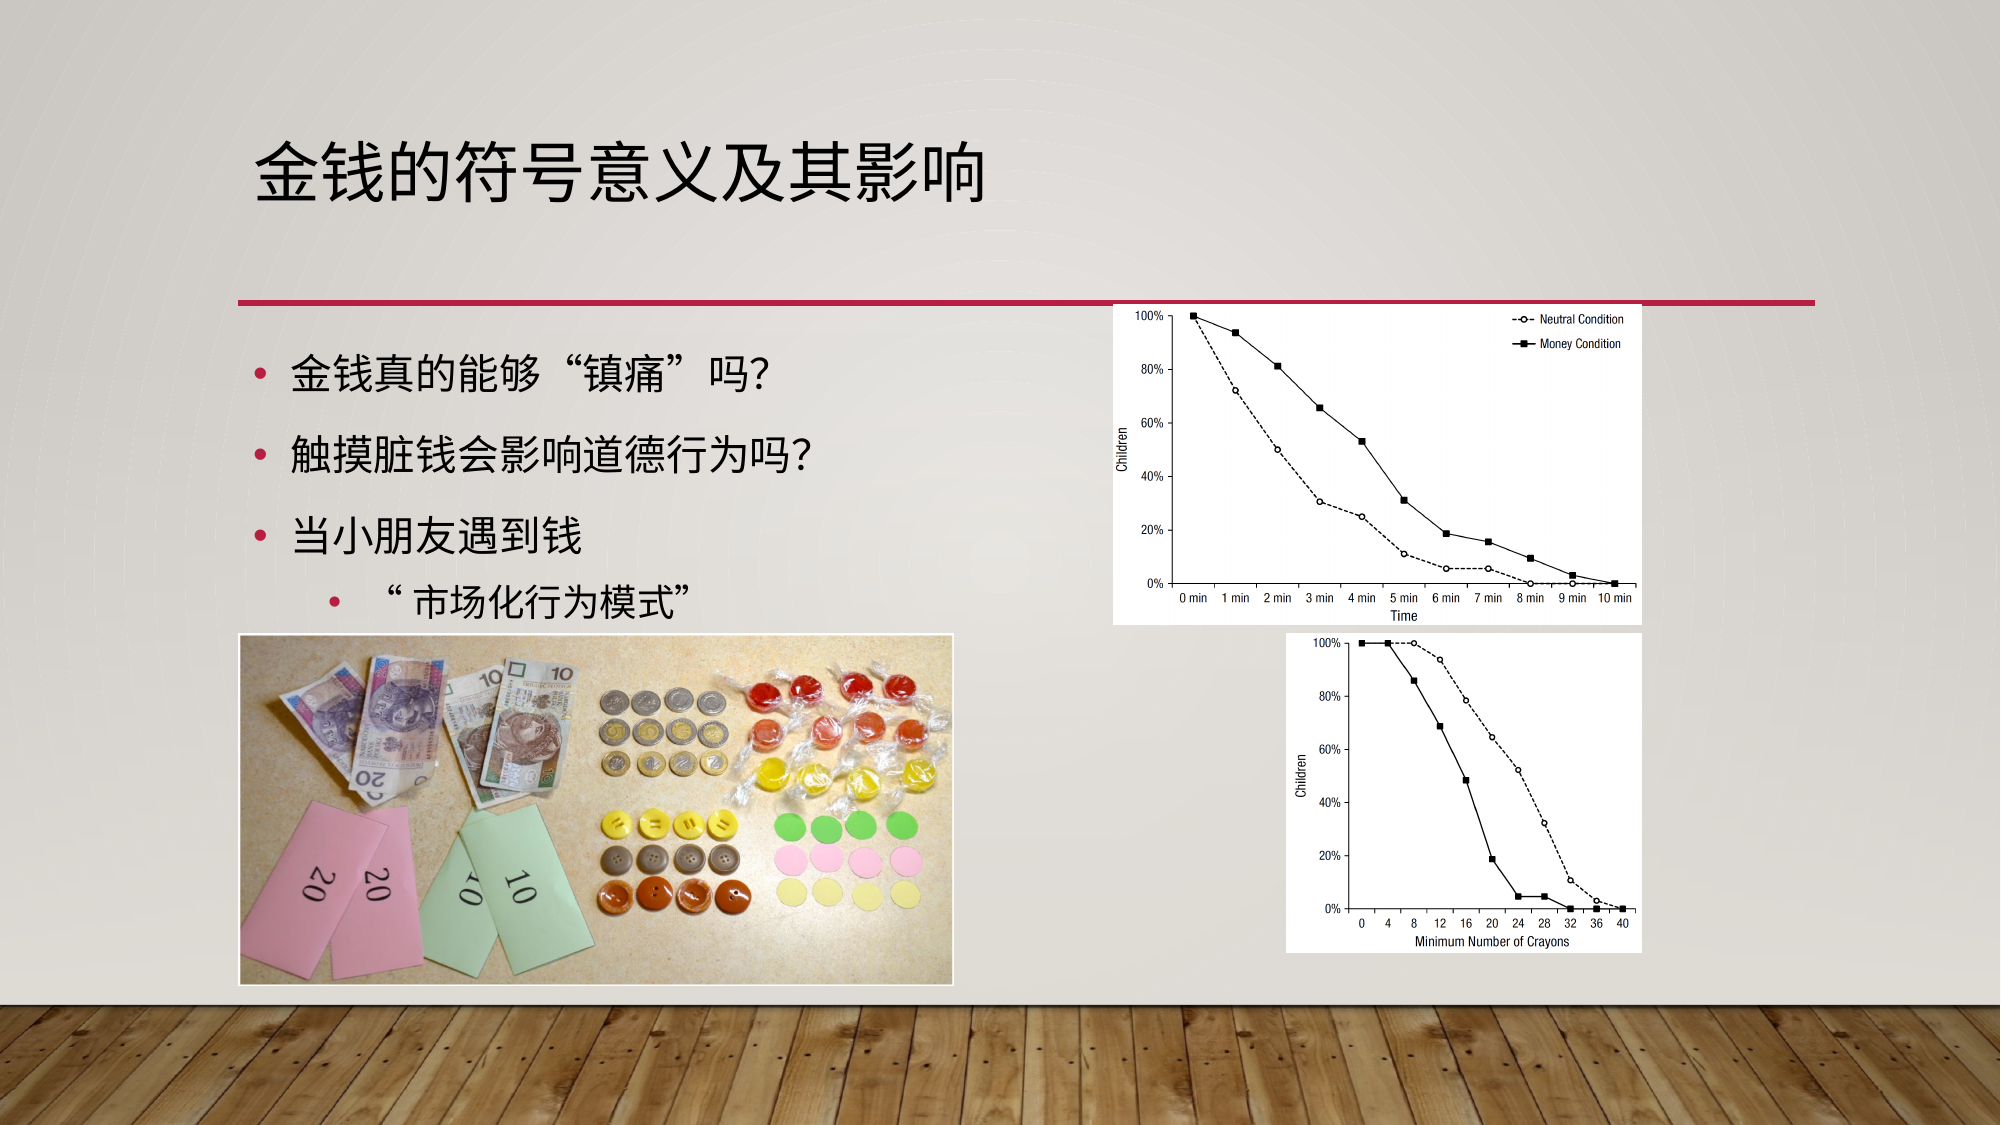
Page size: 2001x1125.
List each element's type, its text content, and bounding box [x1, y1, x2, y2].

list 金钱真的能够“镇痛”吗？ 触摸脏钱会影响道德行为吗？ 当小朋友遇到钱 “市场化行为模式” [238, 330, 843, 633]
picture [0, 1005, 2000, 1125]
picture [1285, 633, 1642, 954]
title 金钱的符号意义及其影响 [238, 131, 1814, 305]
picture [1113, 303, 1642, 625]
picture [237, 633, 954, 986]
